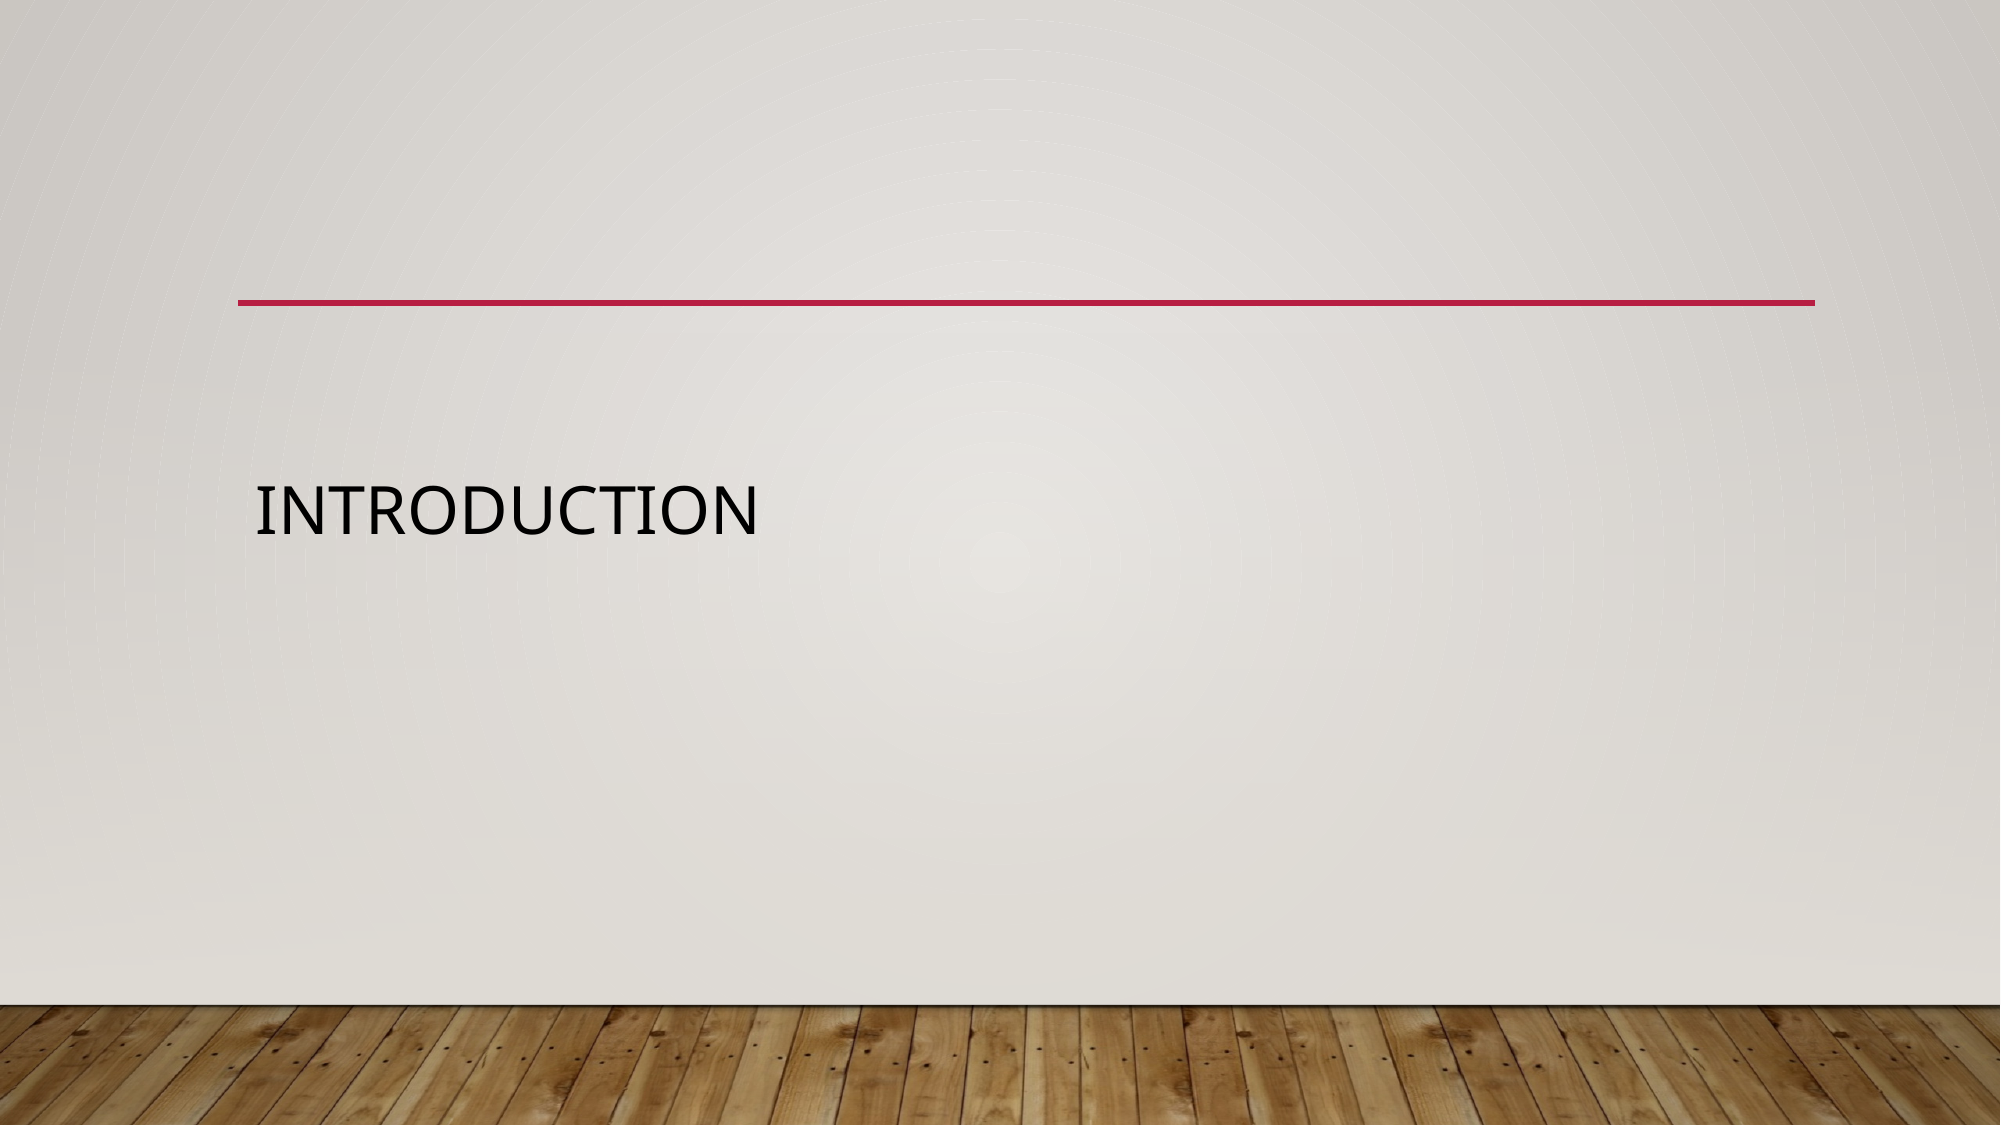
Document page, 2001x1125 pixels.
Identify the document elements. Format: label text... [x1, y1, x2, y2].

title Introduction [240, 469, 1816, 642]
picture [0, 1005, 2000, 1125]
